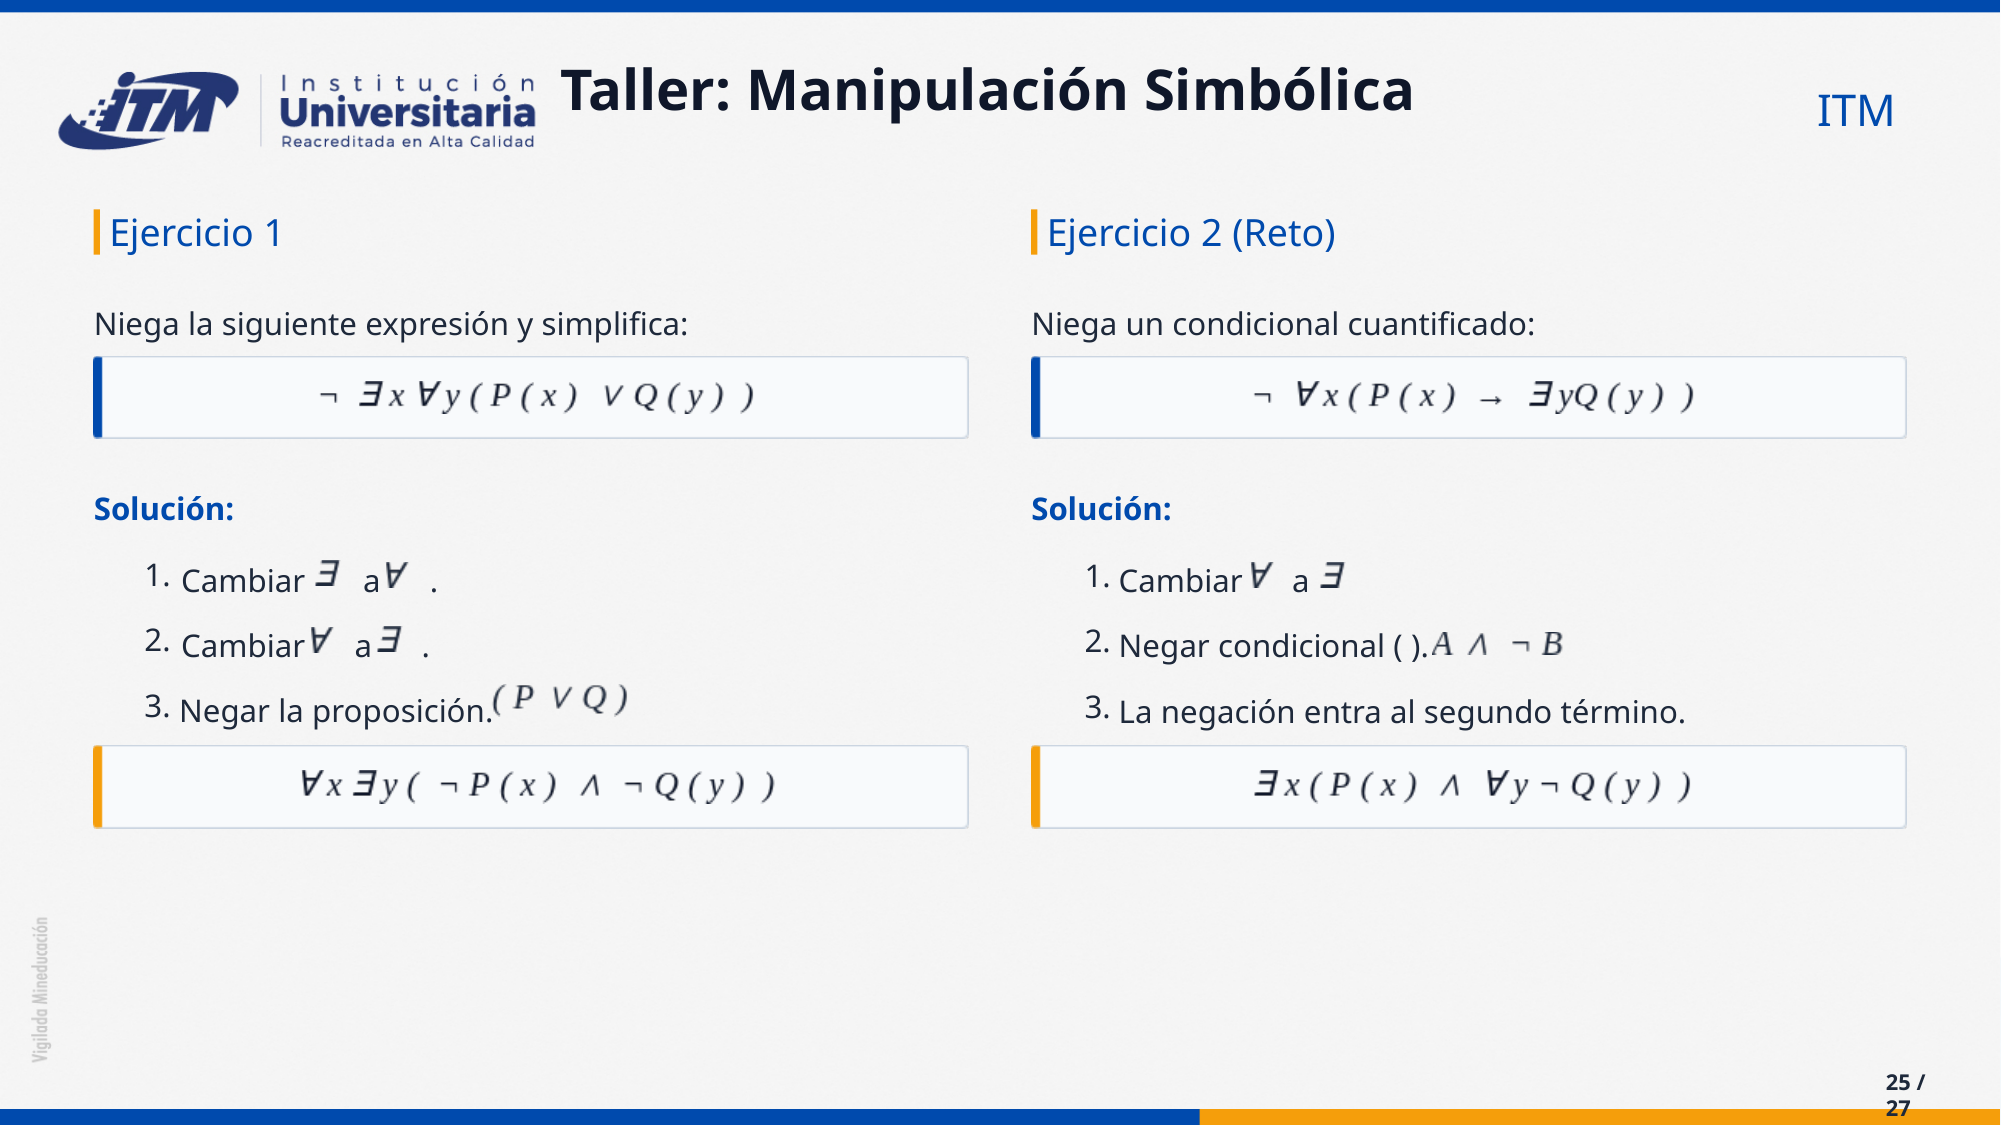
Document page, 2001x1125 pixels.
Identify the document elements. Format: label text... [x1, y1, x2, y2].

text_box Ejercicio 2 (Reto) [1046, 209, 1950, 255]
text_box Niega un condicional cuantificado: [1031, 285, 1907, 343]
text_box [93, 209, 100, 255]
text_box 3. [144, 686, 154, 724]
text_box Solución: [1031, 470, 1907, 527]
text_box Taller: Manipulación Simbólica [560, 54, 1459, 122]
text_box 3. [1084, 687, 1093, 725]
text_box La negación entra al segundo término. [1093, 673, 1907, 730]
picture [0, 0, 2001, 1125]
text_box Niega la siguiente expresión y simplifica: [93, 285, 969, 343]
text_box Cambiar a . [156, 542, 969, 599]
text_box [0, 0, 2000, 13]
text_box 2. [144, 620, 156, 658]
text_box Negar la proposición. [154, 672, 967, 729]
text_box Solución: [93, 470, 969, 527]
text_box Cambiar a [1093, 542, 1907, 599]
text_box ITM [1817, 82, 1907, 136]
text_box Ejercicio 1 [109, 209, 1012, 255]
text_box 25 / 27 [1885, 1068, 1954, 1109]
text_box 2. [1084, 621, 1093, 659]
text_box [1031, 209, 1038, 255]
text_box 1. [1084, 555, 1093, 594]
text_box Negar condicional ( ). [1093, 607, 1907, 664]
text_box Cambiar a . [156, 607, 969, 665]
text_box 1. [144, 554, 156, 593]
